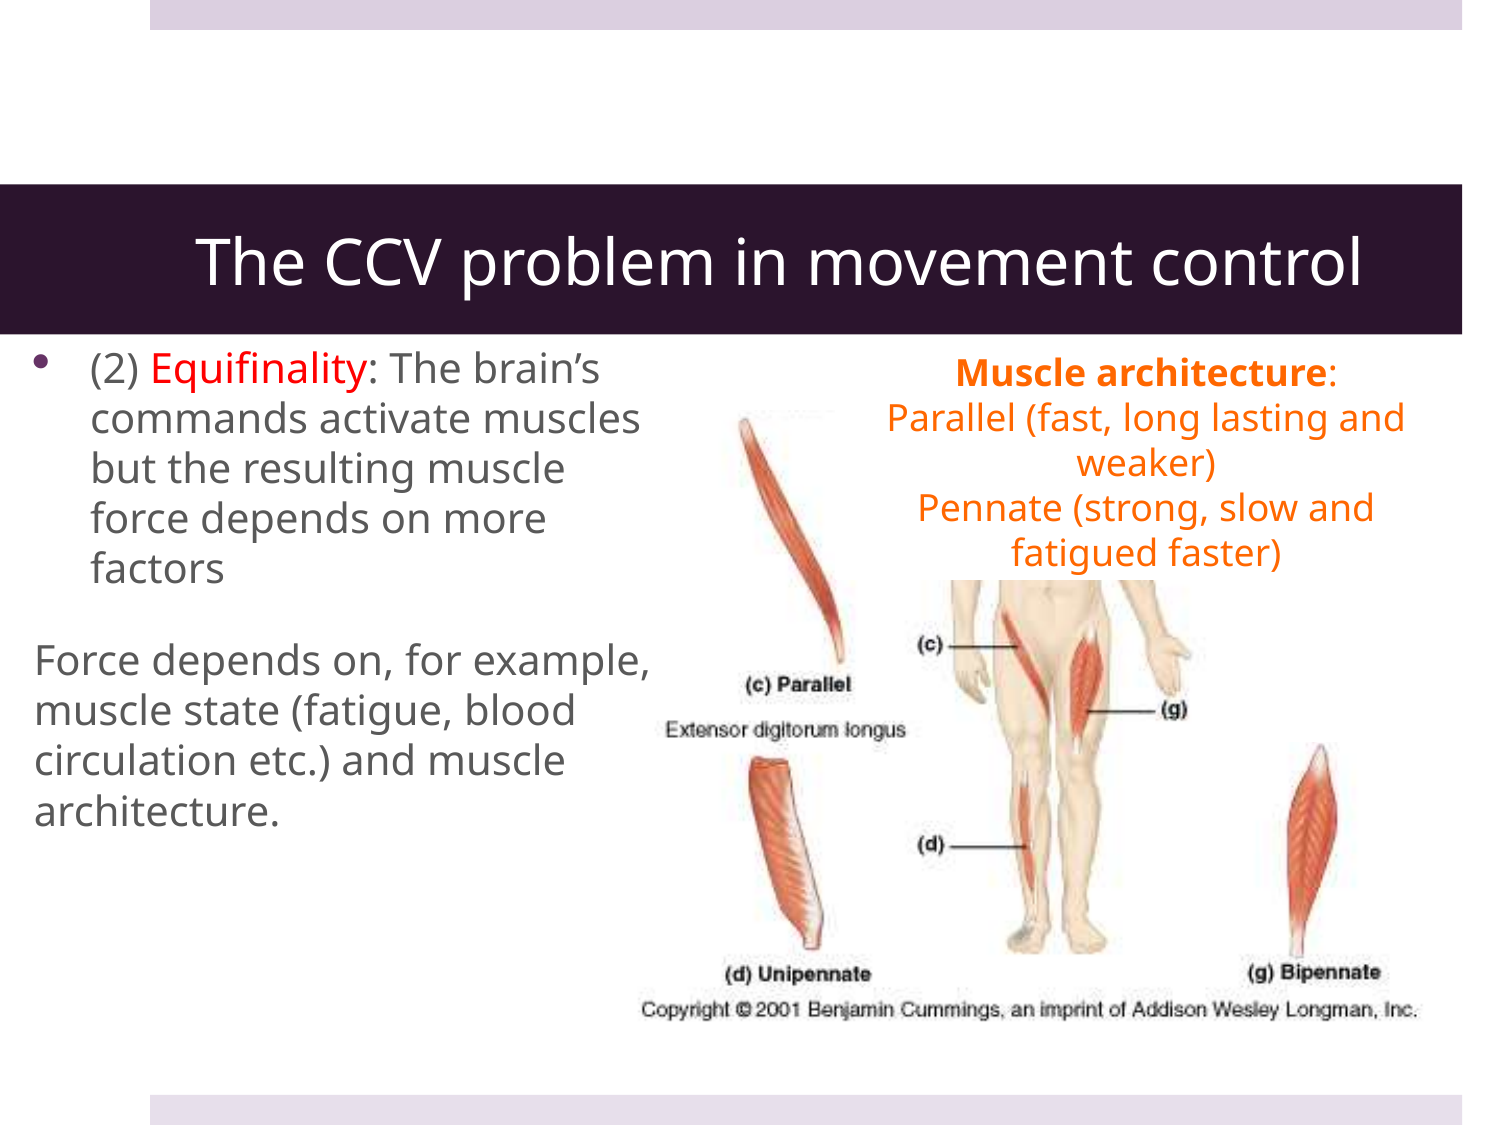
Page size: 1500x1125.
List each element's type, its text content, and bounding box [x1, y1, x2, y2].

list (2) Equifinality: The brain’s commands activate muscles but the resulting muscle force depends on more factors Force depends on, for example, muscle state (fatigue, blood circulation etc.) and muscle architecture. [18, 334, 685, 1125]
title The CCV problem in movement control [0, 184, 1463, 335]
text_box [621, 388, 1458, 1039]
